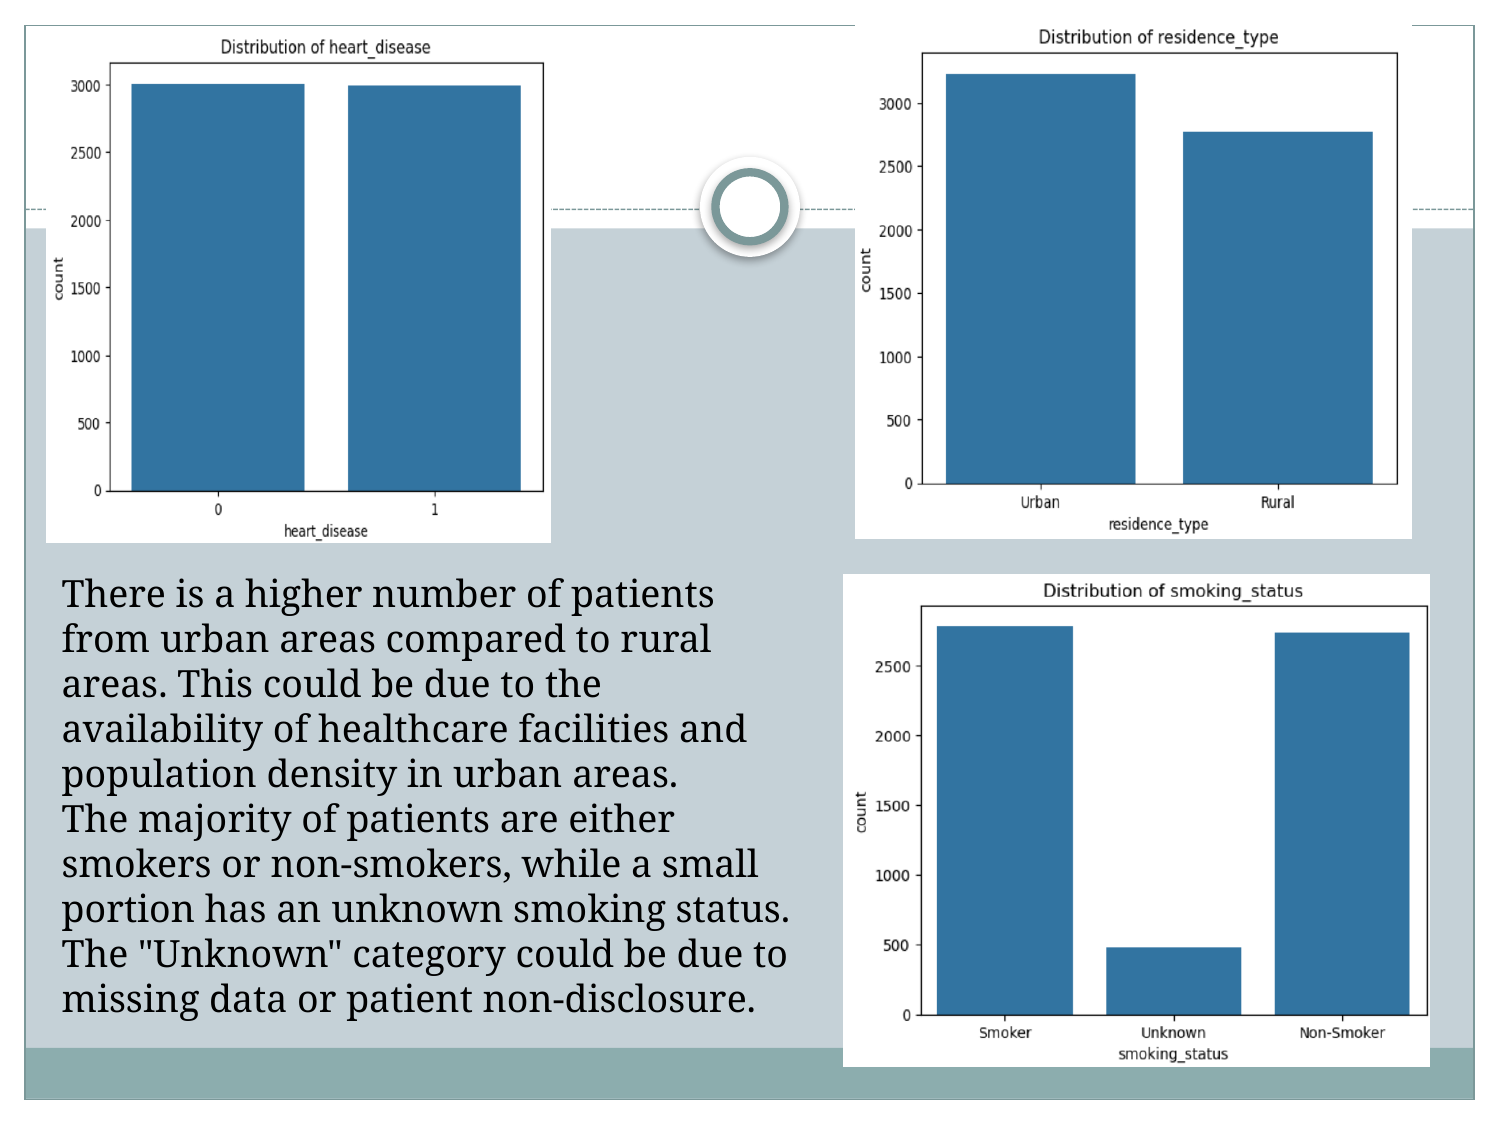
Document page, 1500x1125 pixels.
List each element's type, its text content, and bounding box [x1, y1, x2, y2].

text_box There is a higher number of patients from urban areas compared to rural areas. This could be due to the availability of healthcare facilities and population density in urban areas. The majority of patients are either smokers or non-smokers, while a small portion has an unknown smoking status. The "Unknown" category could be due to missing data or patient non-disclosure. [46, 562, 821, 1028]
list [46, 34, 552, 543]
picture [855, 23, 1413, 540]
picture [843, 573, 1430, 1067]
